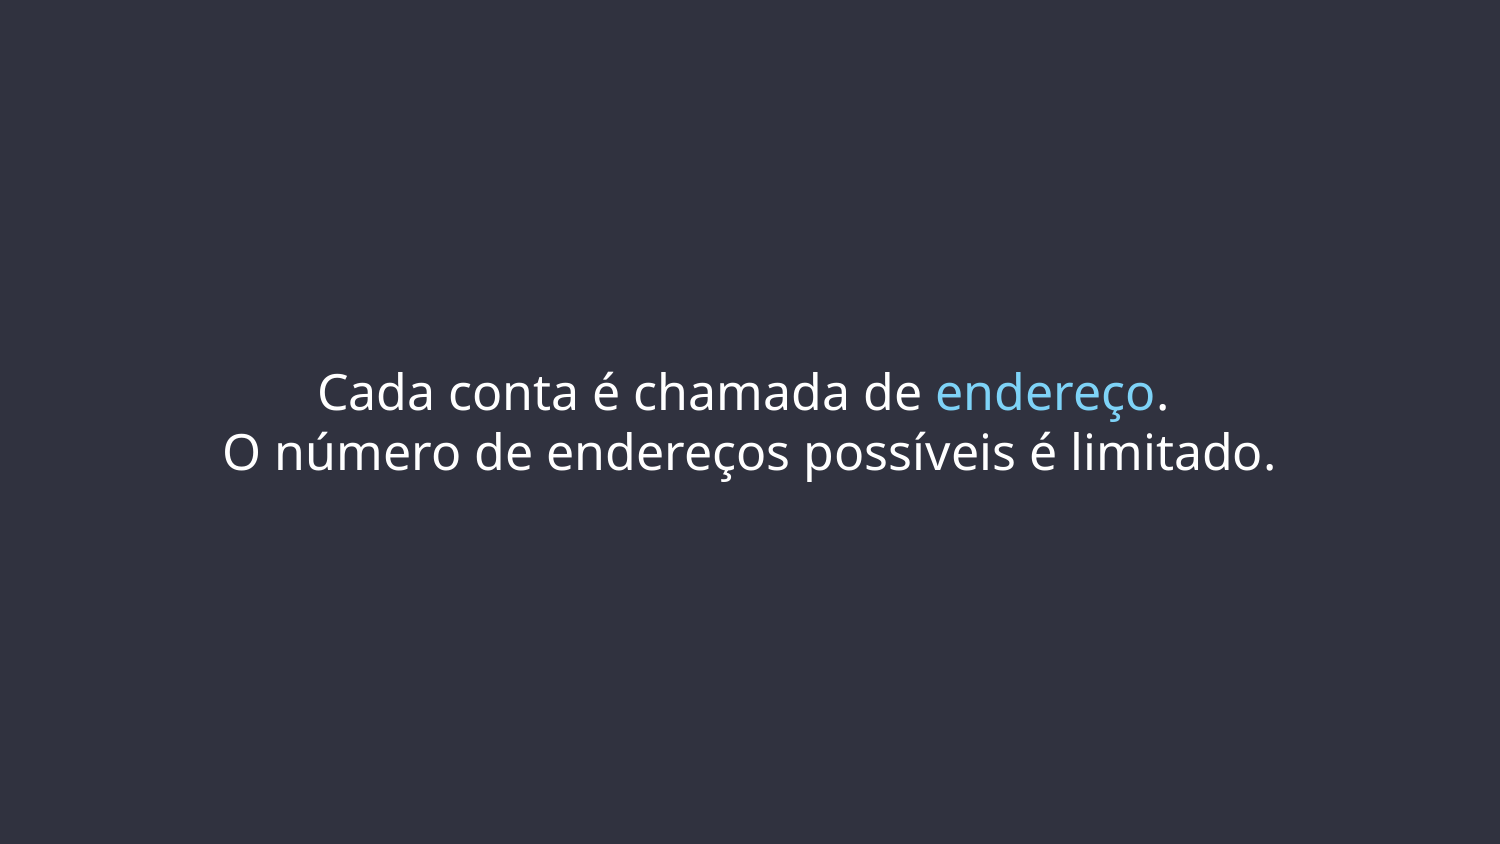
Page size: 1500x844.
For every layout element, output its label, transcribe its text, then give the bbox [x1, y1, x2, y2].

title Cada conta é chamada de endereço. O número de endereços possíveis é limitado. [197, 345, 1303, 499]
